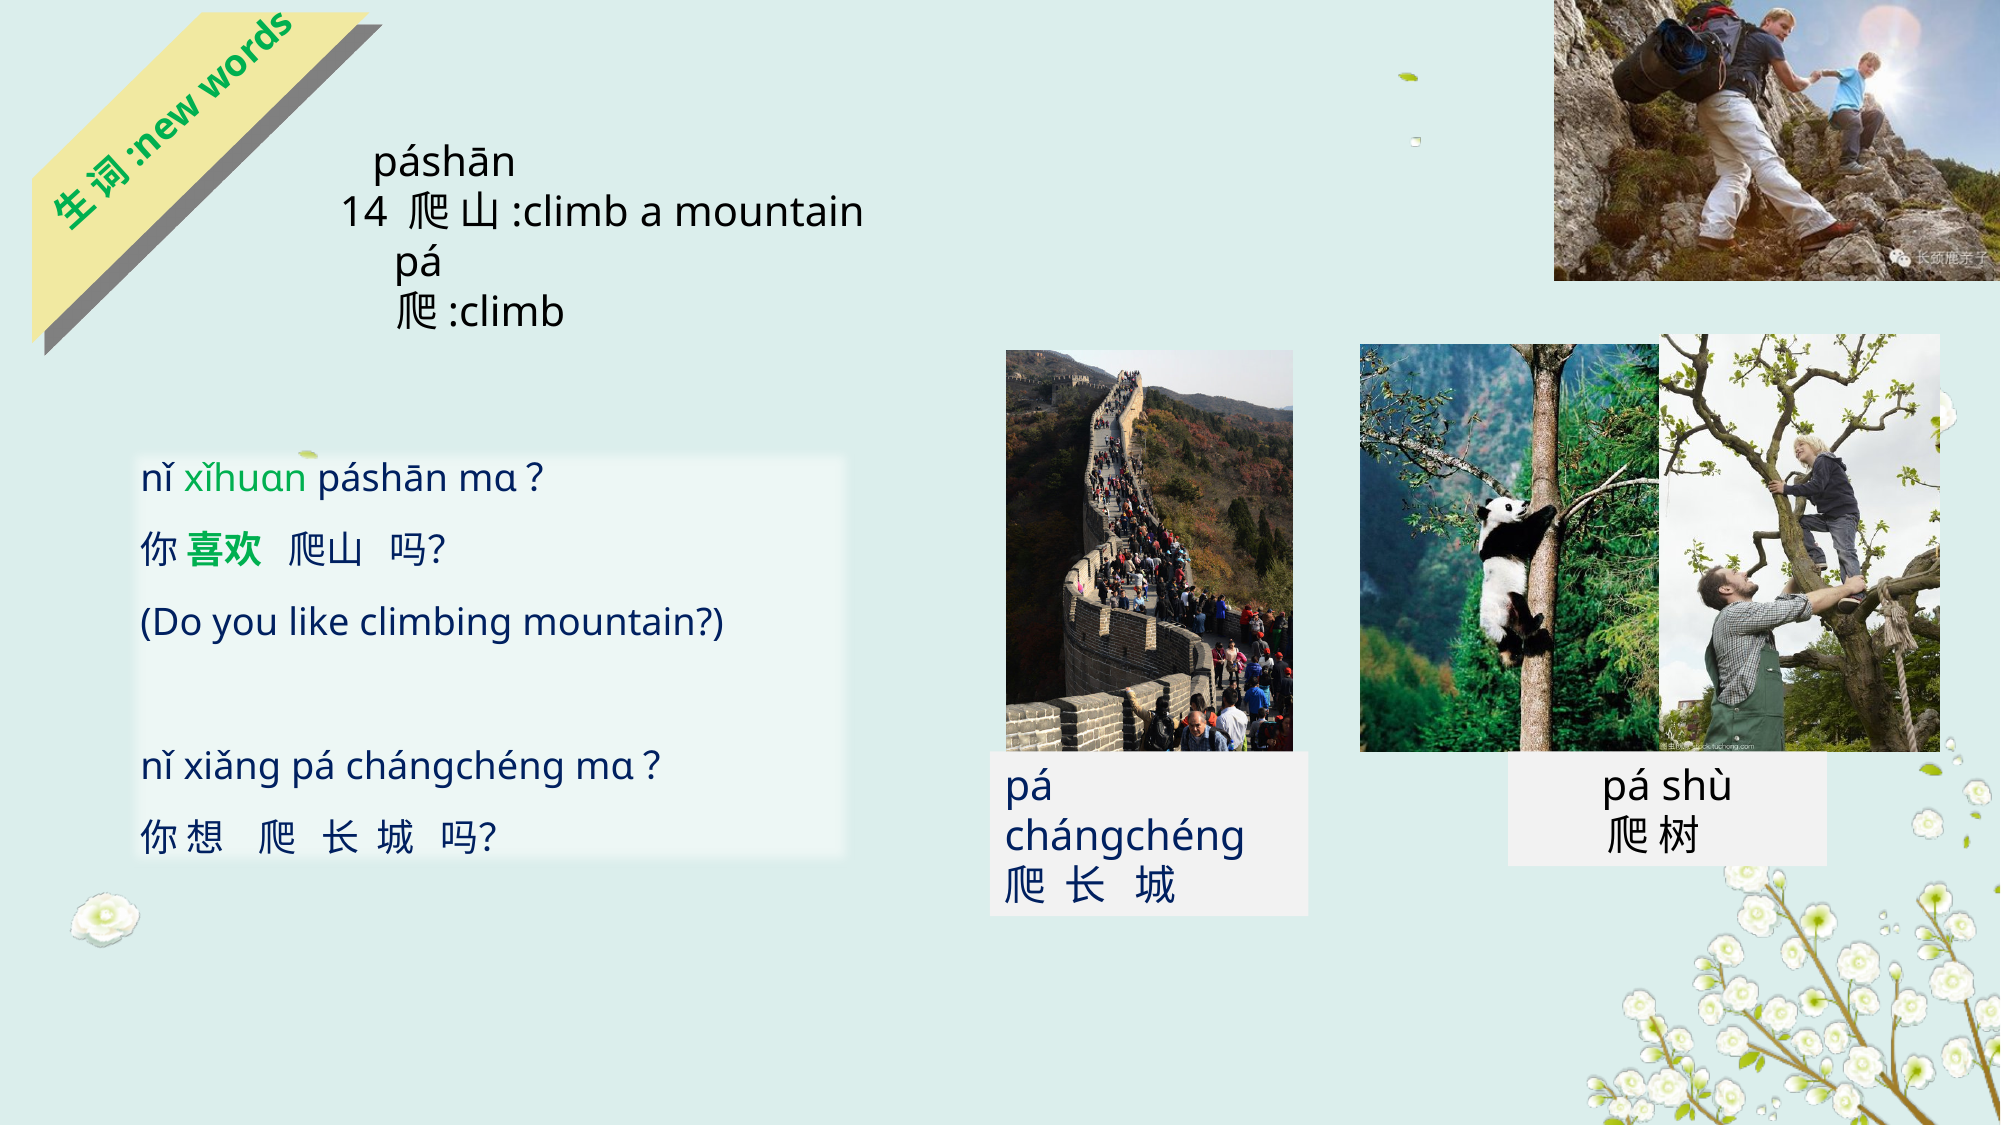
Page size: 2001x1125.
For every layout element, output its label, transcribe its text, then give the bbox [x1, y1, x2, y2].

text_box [0, 13, 381, 342]
text_box pá shù 爬 树 [1508, 752, 1827, 867]
picture [51, 867, 162, 973]
text_box páshān 14 爬 山:climb a mountain pá 爬:climb [325, 77, 935, 419]
picture [1006, 0, 2000, 1125]
text_box pá chánɡchénɡ 爬 长 城 [989, 751, 1309, 917]
picture [119, 409, 781, 864]
text_box nǐ xǐhuɑn páshān mɑ？ 你 喜欢 爬山 吗？ (Do you like climbing mountain?) nǐ xiǎnɡ pá chánɡchénɡ mɑ？ 你 想 爬 长 城 吗？ [142, 462, 838, 853]
